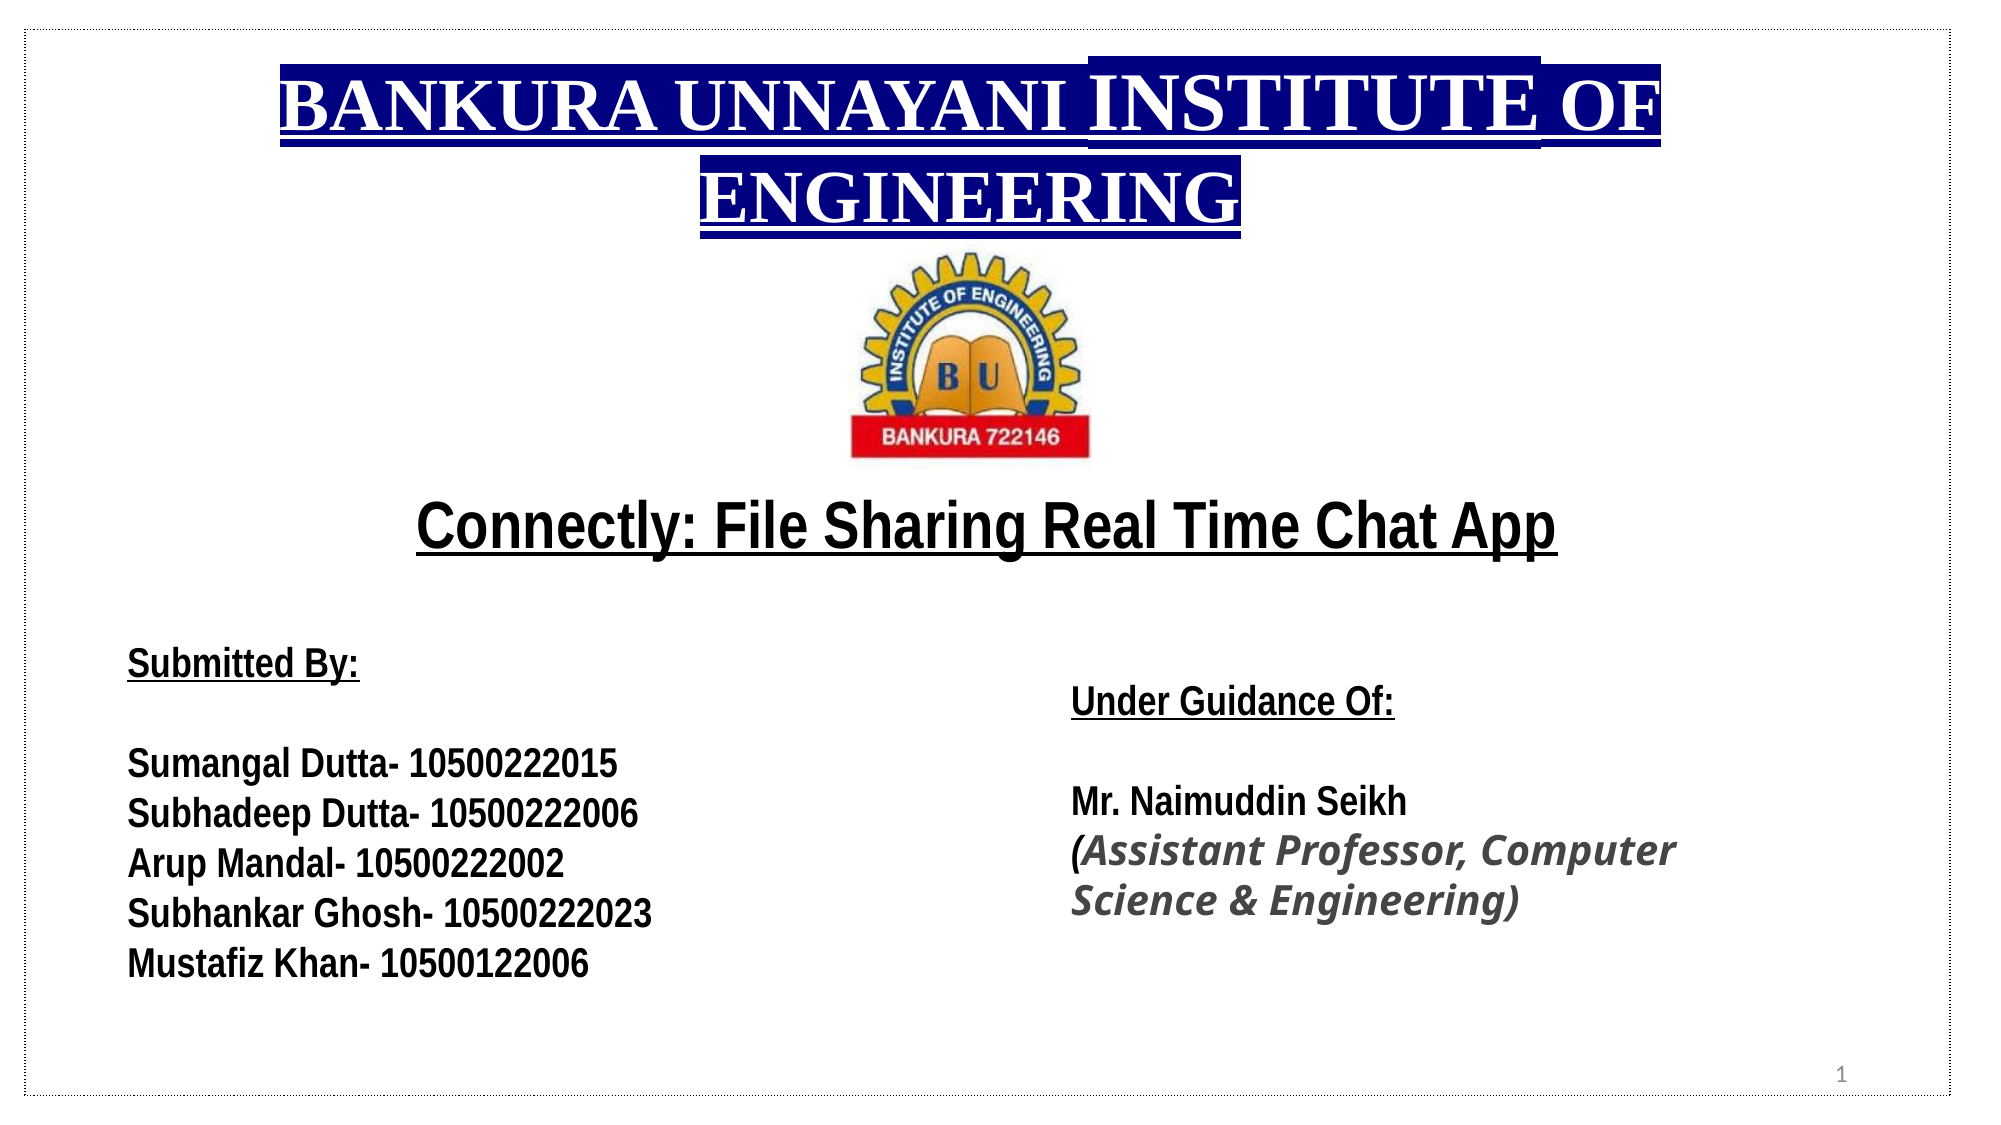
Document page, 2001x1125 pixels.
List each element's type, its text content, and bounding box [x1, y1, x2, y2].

picture [849, 239, 1092, 469]
text_box BANKURA UNNAYANI INSTITUTE OF ENGINEERING [158, 39, 1783, 245]
slide_number 1 [1412, 1042, 1863, 1103]
text_box [26, 19, 1974, 1081]
table_header [25, 29, 1950, 1096]
text_box [1863, 1081, 1972, 1099]
text_box Connectly: File Sharing Real Time Chat App [191, 474, 1783, 569]
text_box Under Guidance Of: Mr. Naimuddin Seikh (Assistant Professor, Computer Science & Engineering) [1056, 666, 1769, 981]
text_box Submitted By: Sumangal Dutta- 10500222015 Subhadeep Dutta- 10500222006 Arup Mandal- 10500222002 Subhankar Ghosh- 10500222023 Mustafiz Khan- 10500122006 [112, 628, 917, 1039]
